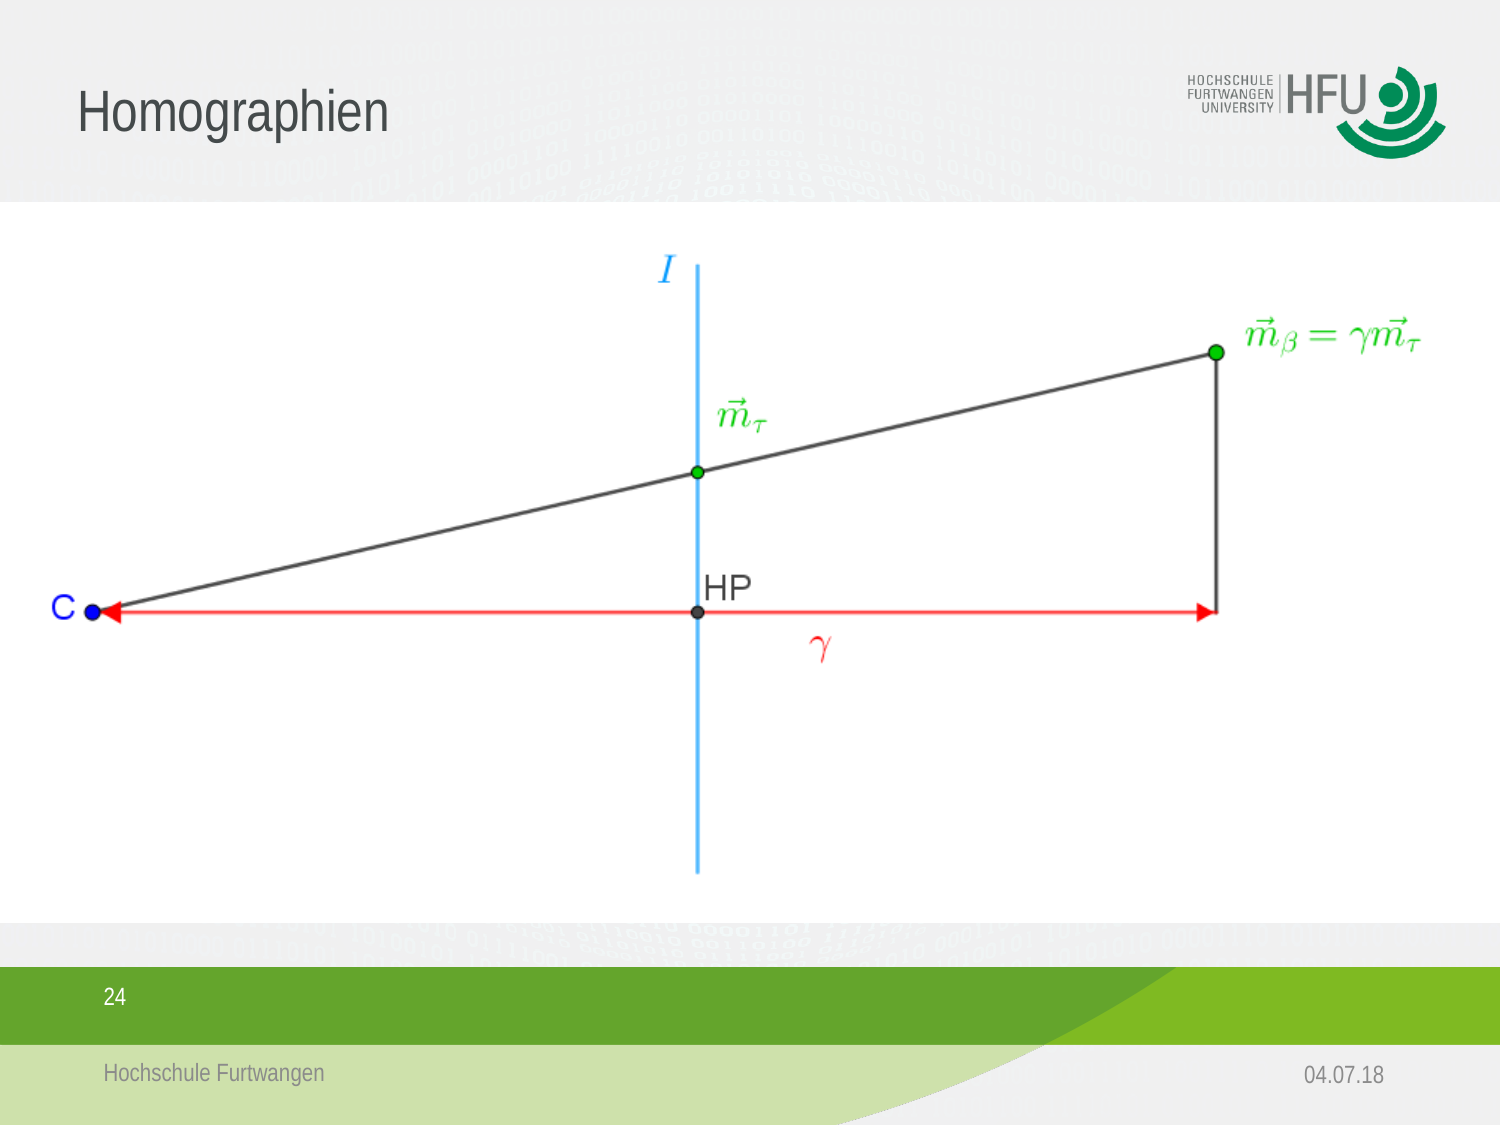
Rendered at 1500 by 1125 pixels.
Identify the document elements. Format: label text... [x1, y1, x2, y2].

picture [0, 967, 1500, 1125]
picture [1166, 53, 1454, 164]
footer Hochschule Furtwangen [88, 1044, 420, 1105]
slide_number 24 [88, 967, 160, 1028]
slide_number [1257, 1046, 1400, 1107]
title Homographien [77, 64, 1353, 153]
picture [0, 202, 1500, 923]
